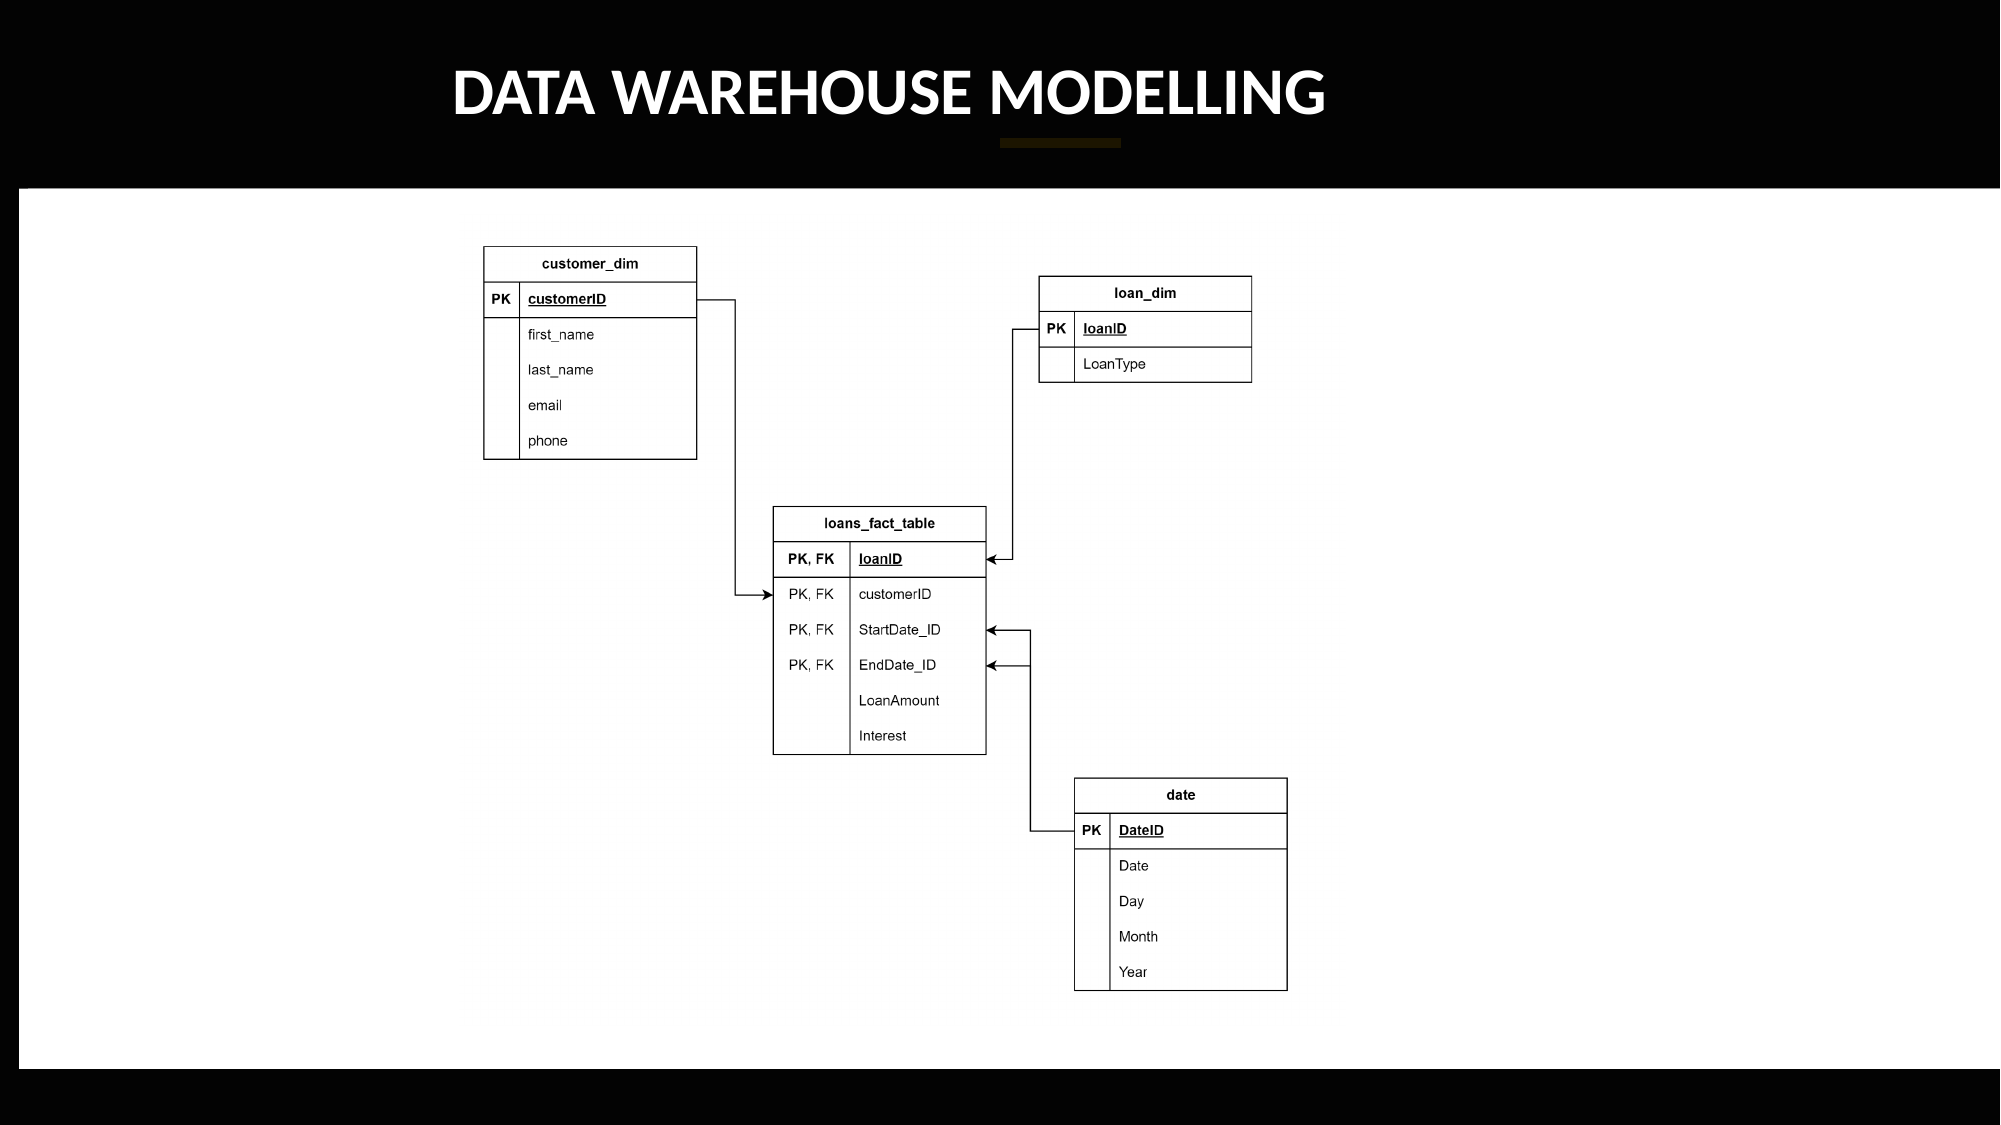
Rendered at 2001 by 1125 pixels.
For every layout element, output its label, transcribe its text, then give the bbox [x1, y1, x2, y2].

text_box [28, 188, 2000, 1069]
text_box DATA WAREHOUSE MODELLING [309, 40, 1471, 135]
text_box [0, 0, 2000, 1125]
text_box [19, 188, 28, 1069]
picture [100, 214, 1938, 1026]
